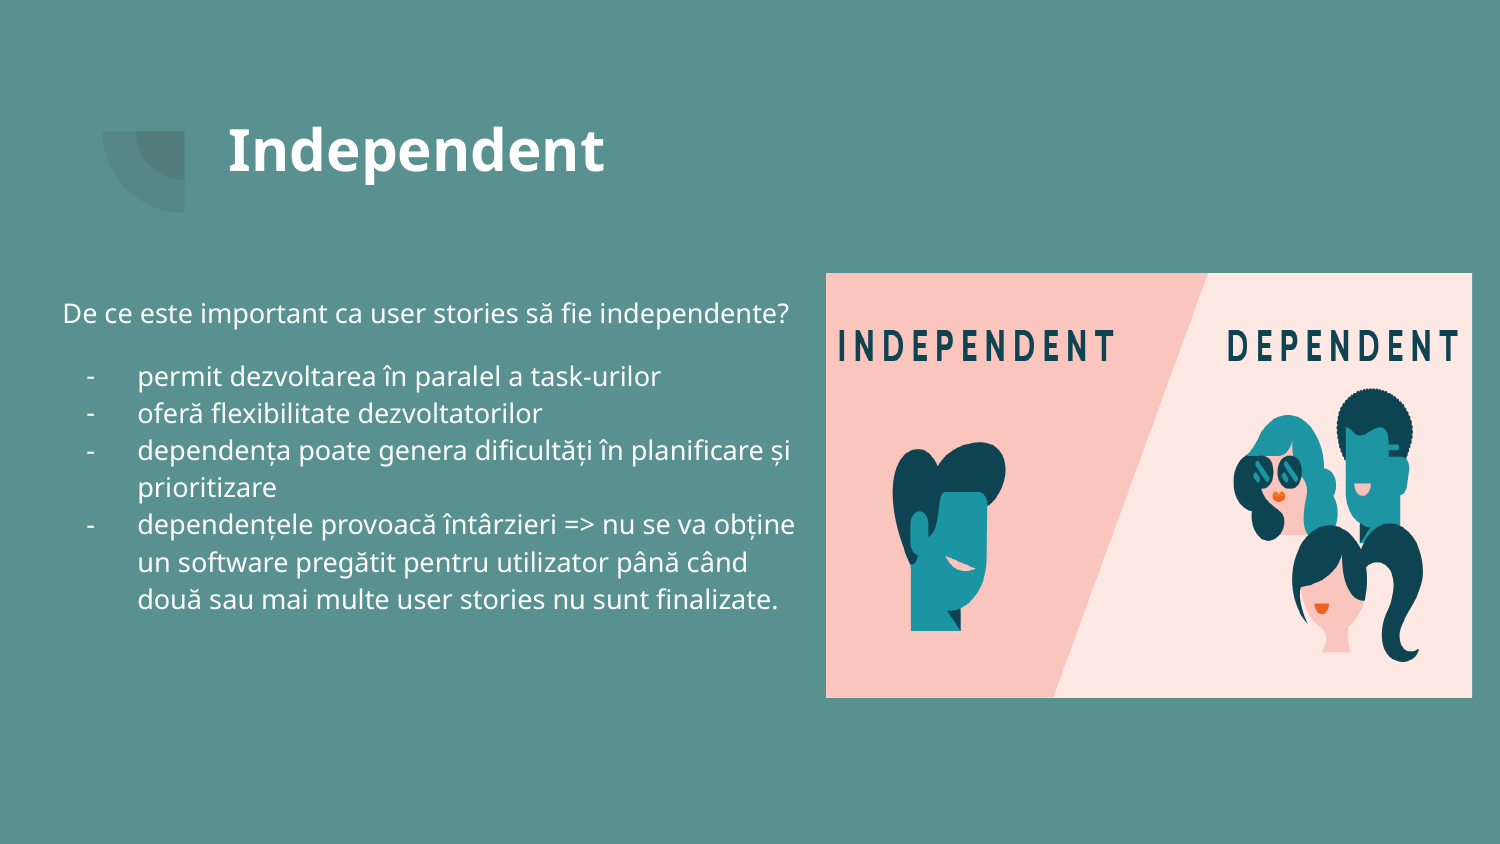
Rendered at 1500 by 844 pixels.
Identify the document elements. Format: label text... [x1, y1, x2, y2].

picture [825, 273, 1473, 698]
title Independent [213, 98, 1368, 263]
list De ce este important ca user stories să fie independente? permit dezvoltarea în paralel a task-urilor oferă flexibilitate dezvoltatorilor dependența poate genera dificultăți în planificare și prioritizare dependențele provoacă întârzieri => nu se va obține un software pregătit pentru utilizator până când două sau mai multe user stories nu sunt finalizate. [47, 277, 821, 695]
